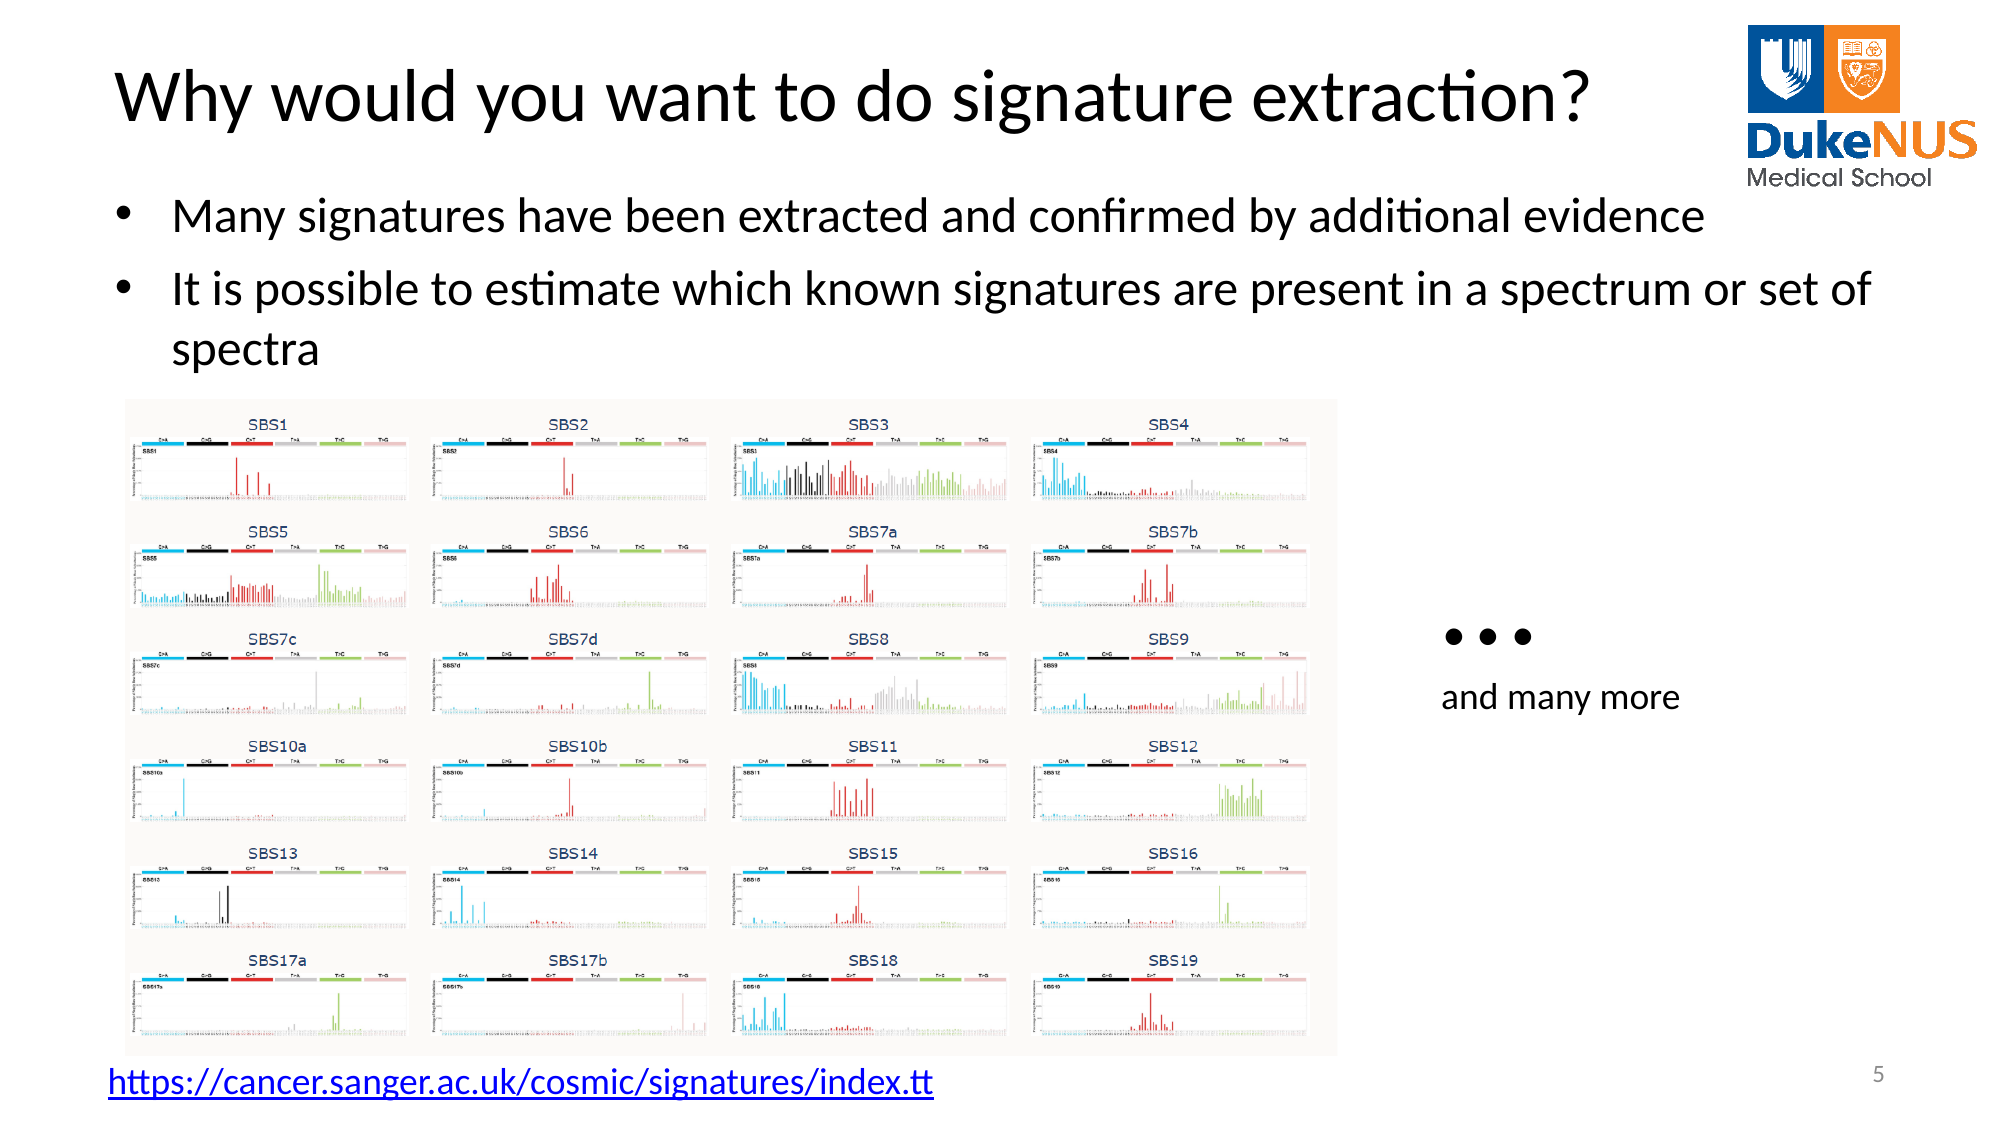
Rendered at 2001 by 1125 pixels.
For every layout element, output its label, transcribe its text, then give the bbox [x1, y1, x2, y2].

slide_number 5 [1433, 1042, 1900, 1103]
text_box https://cancer.sanger.ac.uk/cosmic/signatures/index.tt [92, 1049, 950, 1110]
title Why would you want to do signature extraction? [99, 45, 1900, 138]
text_box … and many more [1426, 500, 1696, 725]
picture [124, 399, 1338, 1056]
list Many signatures have been extracted and confirmed by additional evidence It is possible to estimate which known signatures are present in a spectrum or set of spectra [99, 174, 1900, 388]
picture [1737, 12, 1978, 189]
